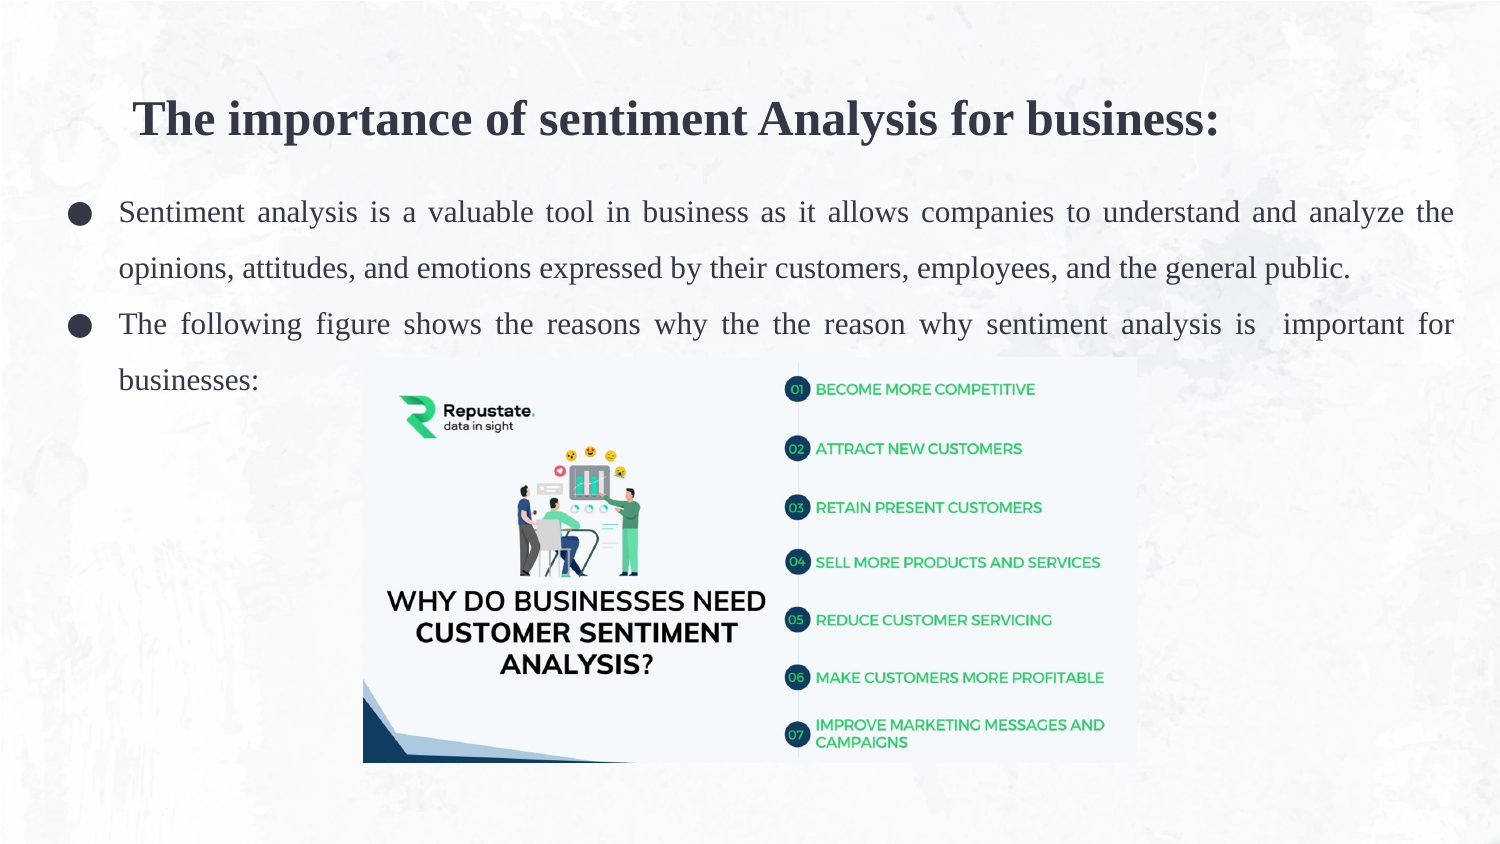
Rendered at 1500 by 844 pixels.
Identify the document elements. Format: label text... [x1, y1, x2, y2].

picture [2, 2, 1500, 844]
title The importance of sentiment Analysis for business: [117, 60, 1383, 157]
text_box Sentiment analysis is a valuable tool in business as it allows companies to understand and analyze the opinions, attitudes, and emotions expressed by their customers, employees, and the general public. The following figure shows the reasons why the the reason why sentiment analysis is important for businesses: [28, 157, 1472, 464]
